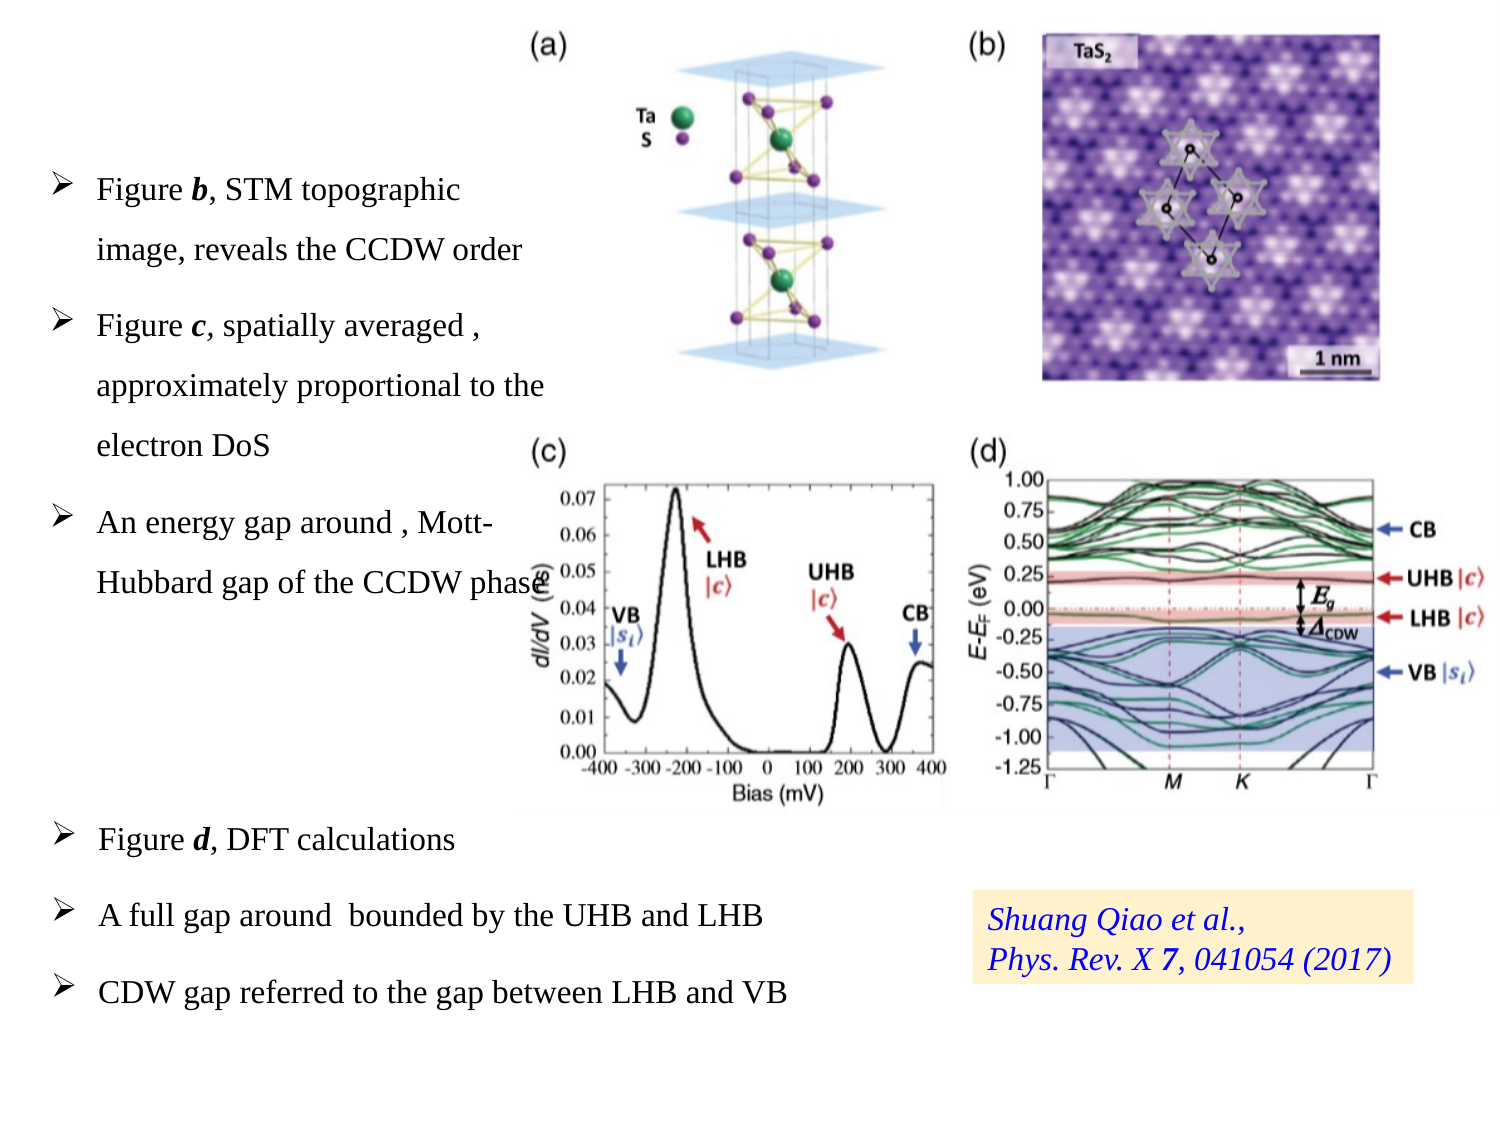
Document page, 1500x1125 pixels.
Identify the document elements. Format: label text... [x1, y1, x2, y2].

picture [518, 0, 1500, 814]
text_box Shuang Qiao et al., Phys. Rev. X 7, 041054 (2017) [972, 889, 1414, 985]
